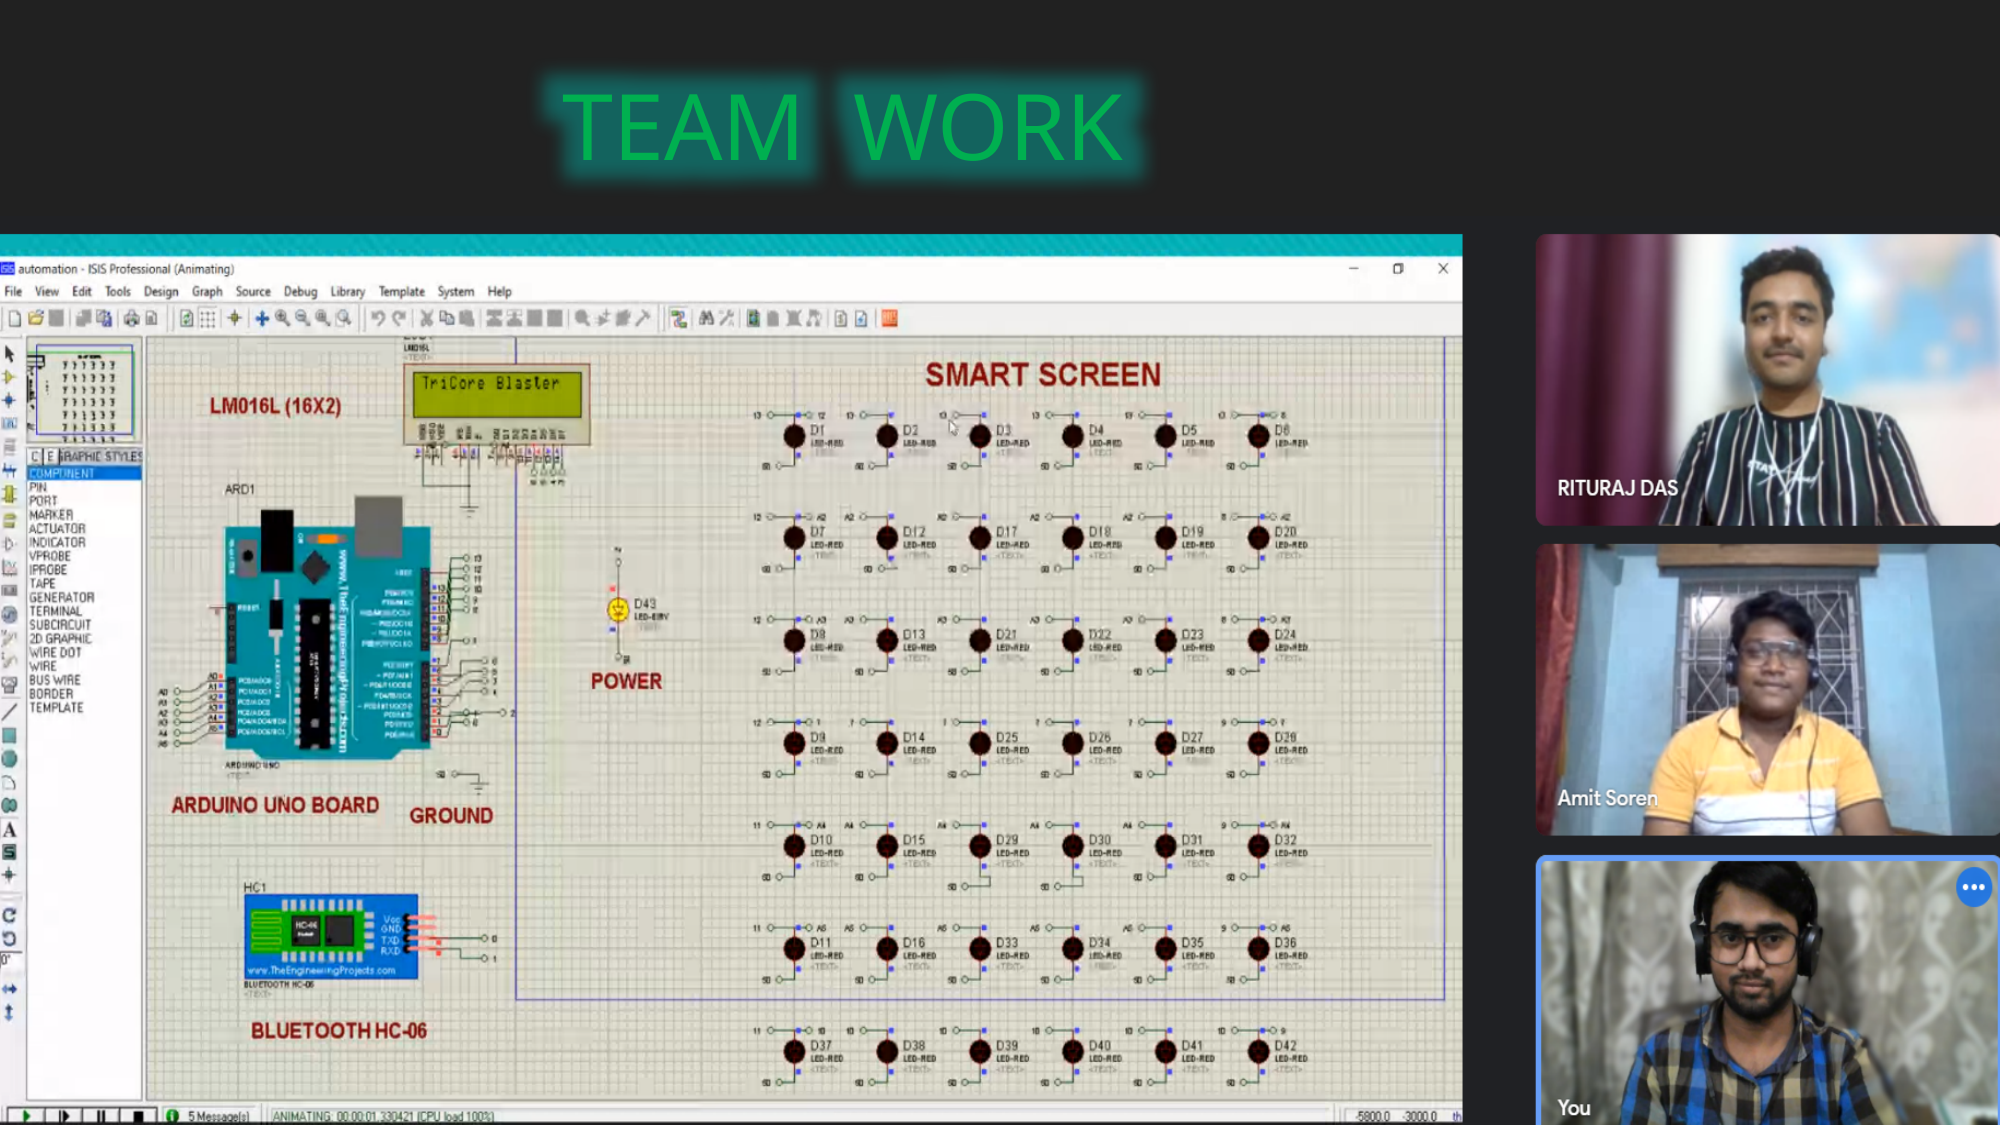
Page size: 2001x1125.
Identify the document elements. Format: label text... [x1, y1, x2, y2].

picture [0, 216, 2000, 1125]
text_box TEAM WORK [547, 61, 1139, 186]
